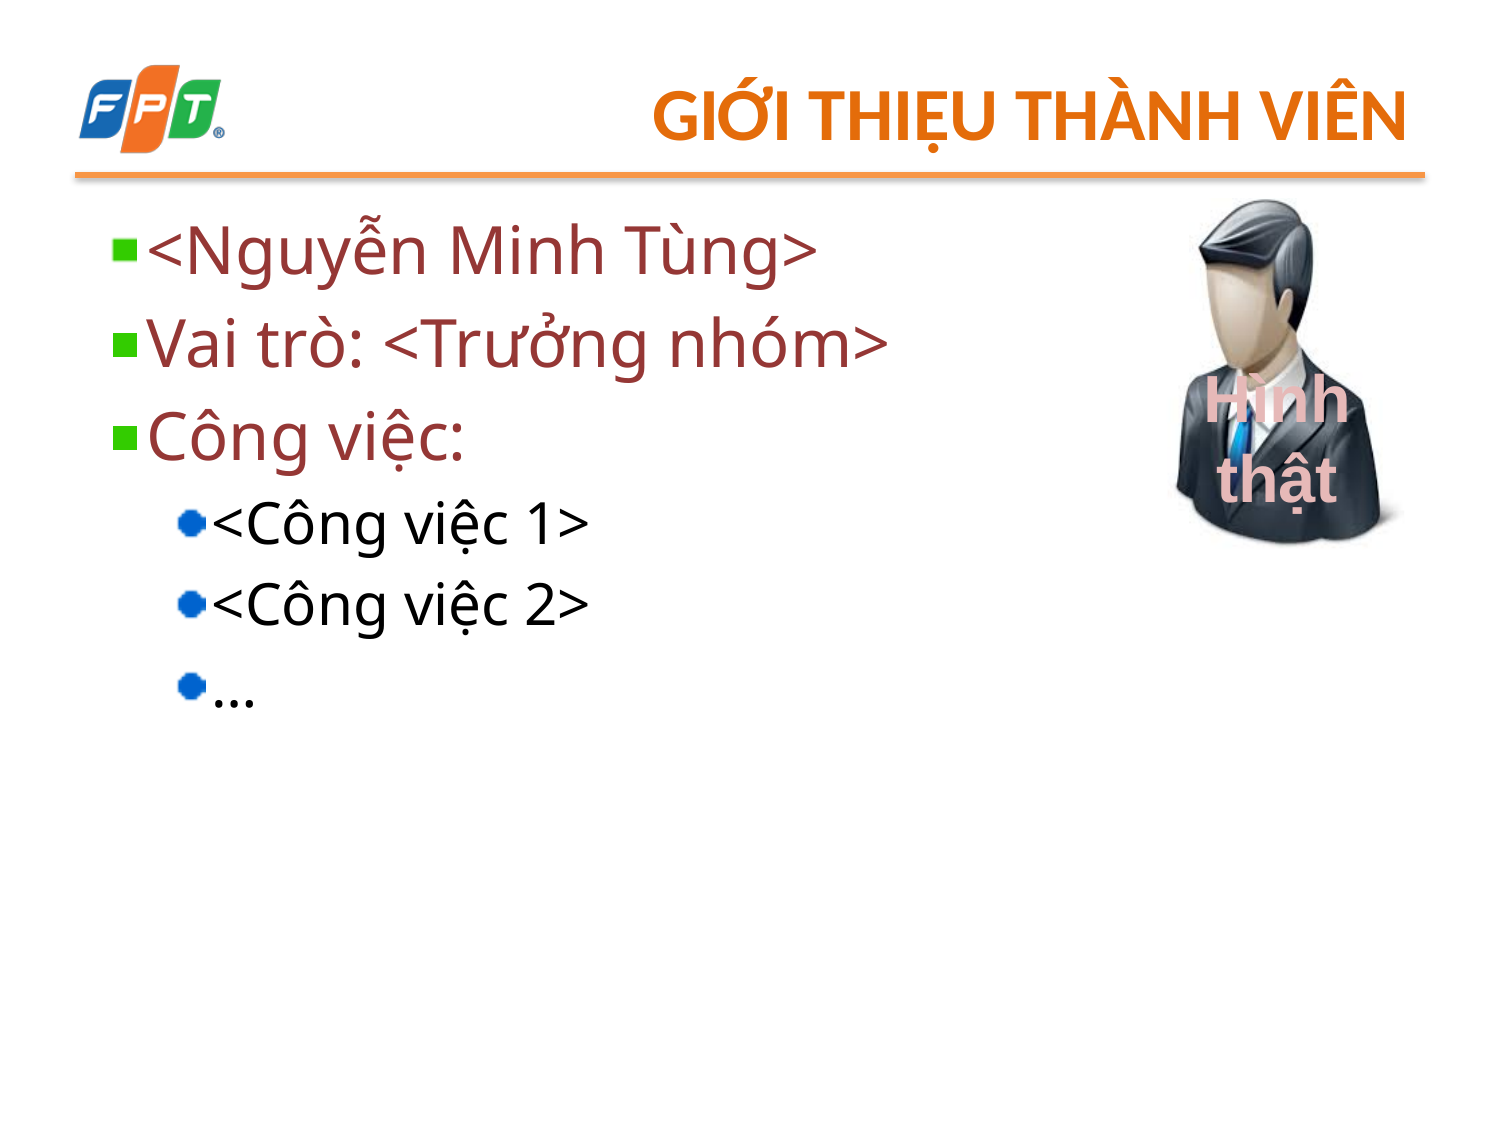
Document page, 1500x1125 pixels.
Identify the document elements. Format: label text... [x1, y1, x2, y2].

picture [1124, 198, 1427, 551]
picture [165, 500, 206, 542]
picture [90, 317, 137, 365]
picture [90, 410, 137, 458]
picture [165, 663, 206, 705]
title Giới thiệu thành viên [262, 24, 1426, 163]
picture [50, 62, 250, 157]
picture [165, 581, 206, 623]
picture [90, 224, 137, 271]
list <Nguyễn Minh Tùng> Vai trò: <Trưởng nhóm> Công việc: <Công việc 1> <Công việc 2> … [74, 199, 1426, 1051]
